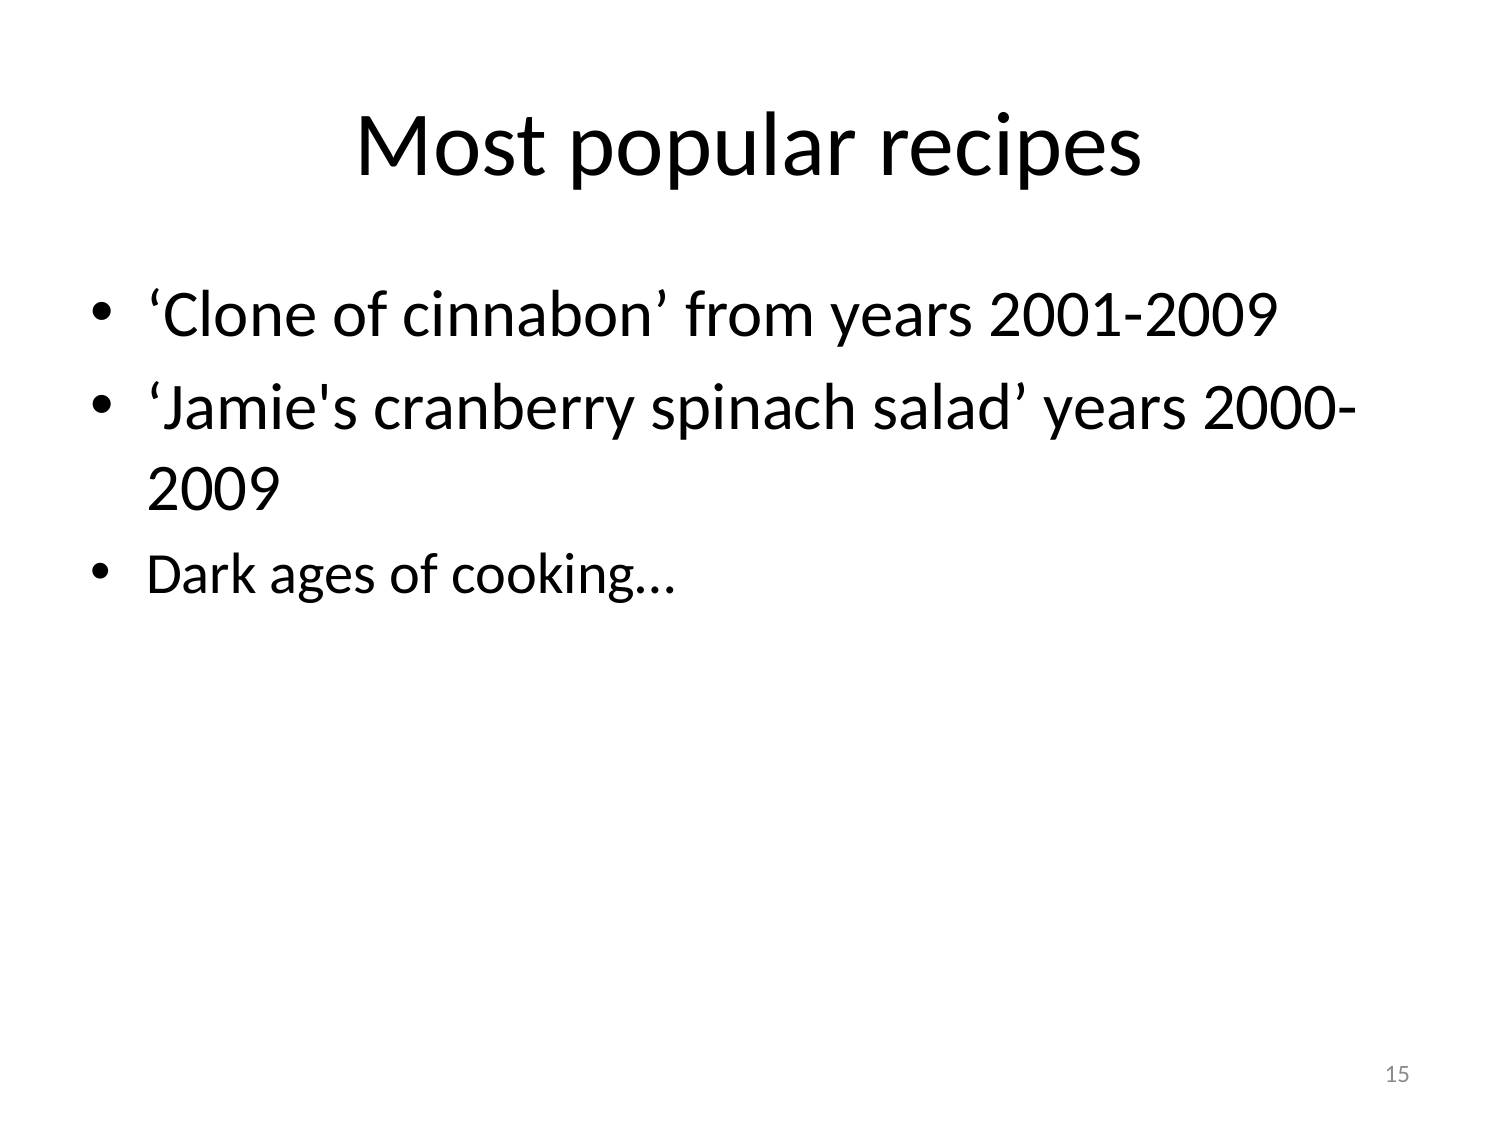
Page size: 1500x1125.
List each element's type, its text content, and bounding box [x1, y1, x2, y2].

title Most popular recipes [75, 45, 1425, 233]
list ‘Clone of cinnabon’ from years 2001-2009 ‘Jamie's cranberry spinach salad’ years 2000-2009 Dark ages of cooking… [75, 262, 1425, 1005]
slide_number 14 [1074, 1042, 1425, 1103]
